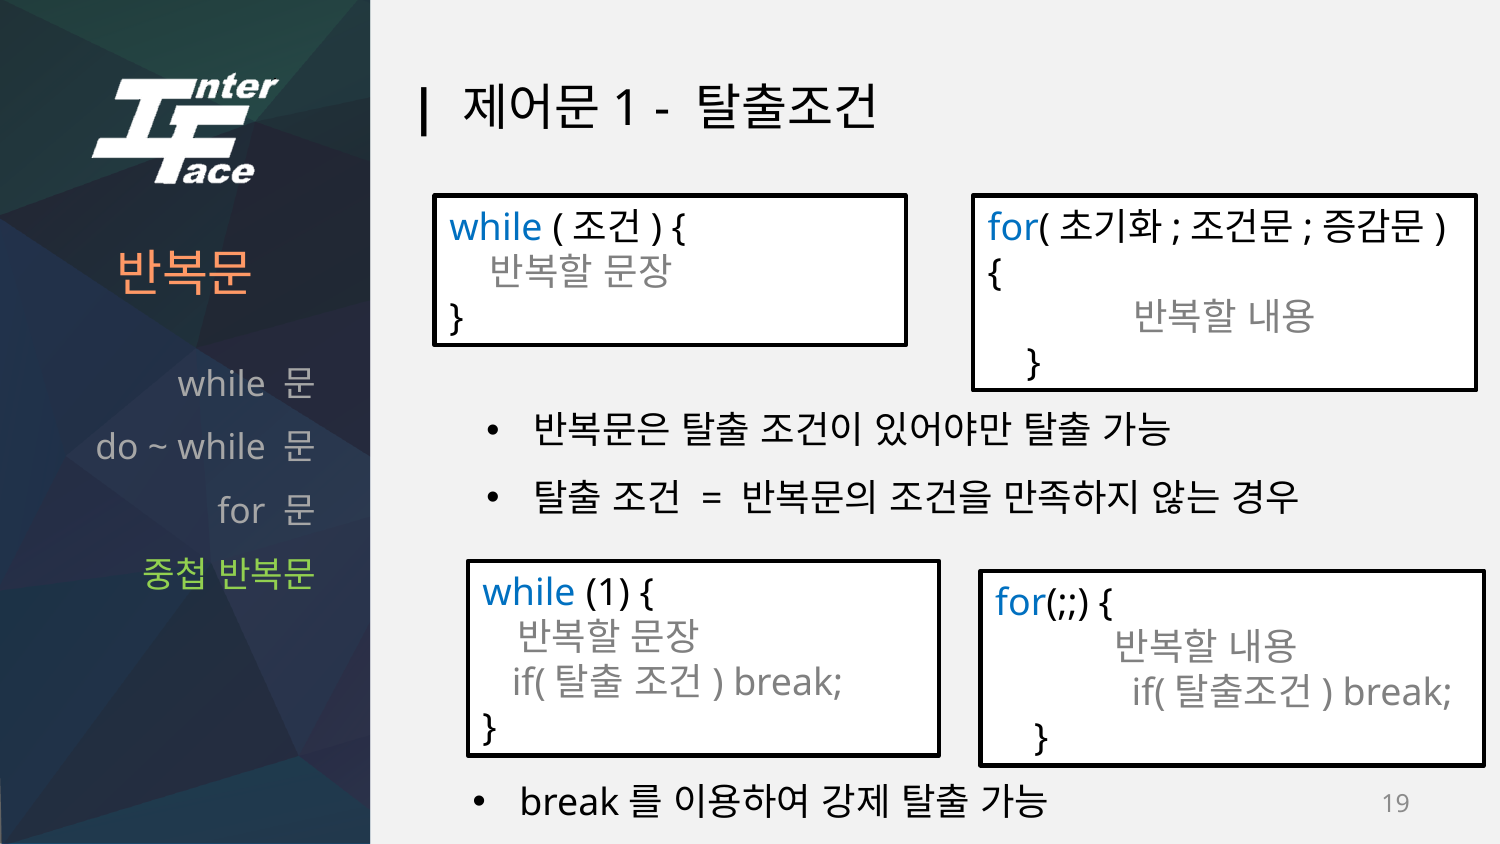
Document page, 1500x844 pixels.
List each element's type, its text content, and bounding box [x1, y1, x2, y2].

text_box while (조건) { 반복할 문장 } [432, 193, 908, 347]
text_box break를 이용하여 강제 탈출 가능 [457, 747, 1065, 830]
text_box for(초기화;조건문;증감문) { 반복할 내용 } [971, 193, 1478, 392]
picture [0, 0, 371, 844]
text_box | 제어문1 - 탈출조건 [395, 68, 939, 143]
text_box 반복문은 탈출 조건이 있어야만 탈출 가능 탈출 조건 = 반복문의 조건을 만족하지 않는 경우 [471, 376, 1316, 527]
text_box while (1) { 반복할 문장 if(탈출 조건) break; } [466, 559, 941, 758]
text_box for(;;) { 반복할 내용 if(탈출조건) break; } [978, 569, 1486, 768]
slide_number 19 [1074, 782, 1425, 827]
